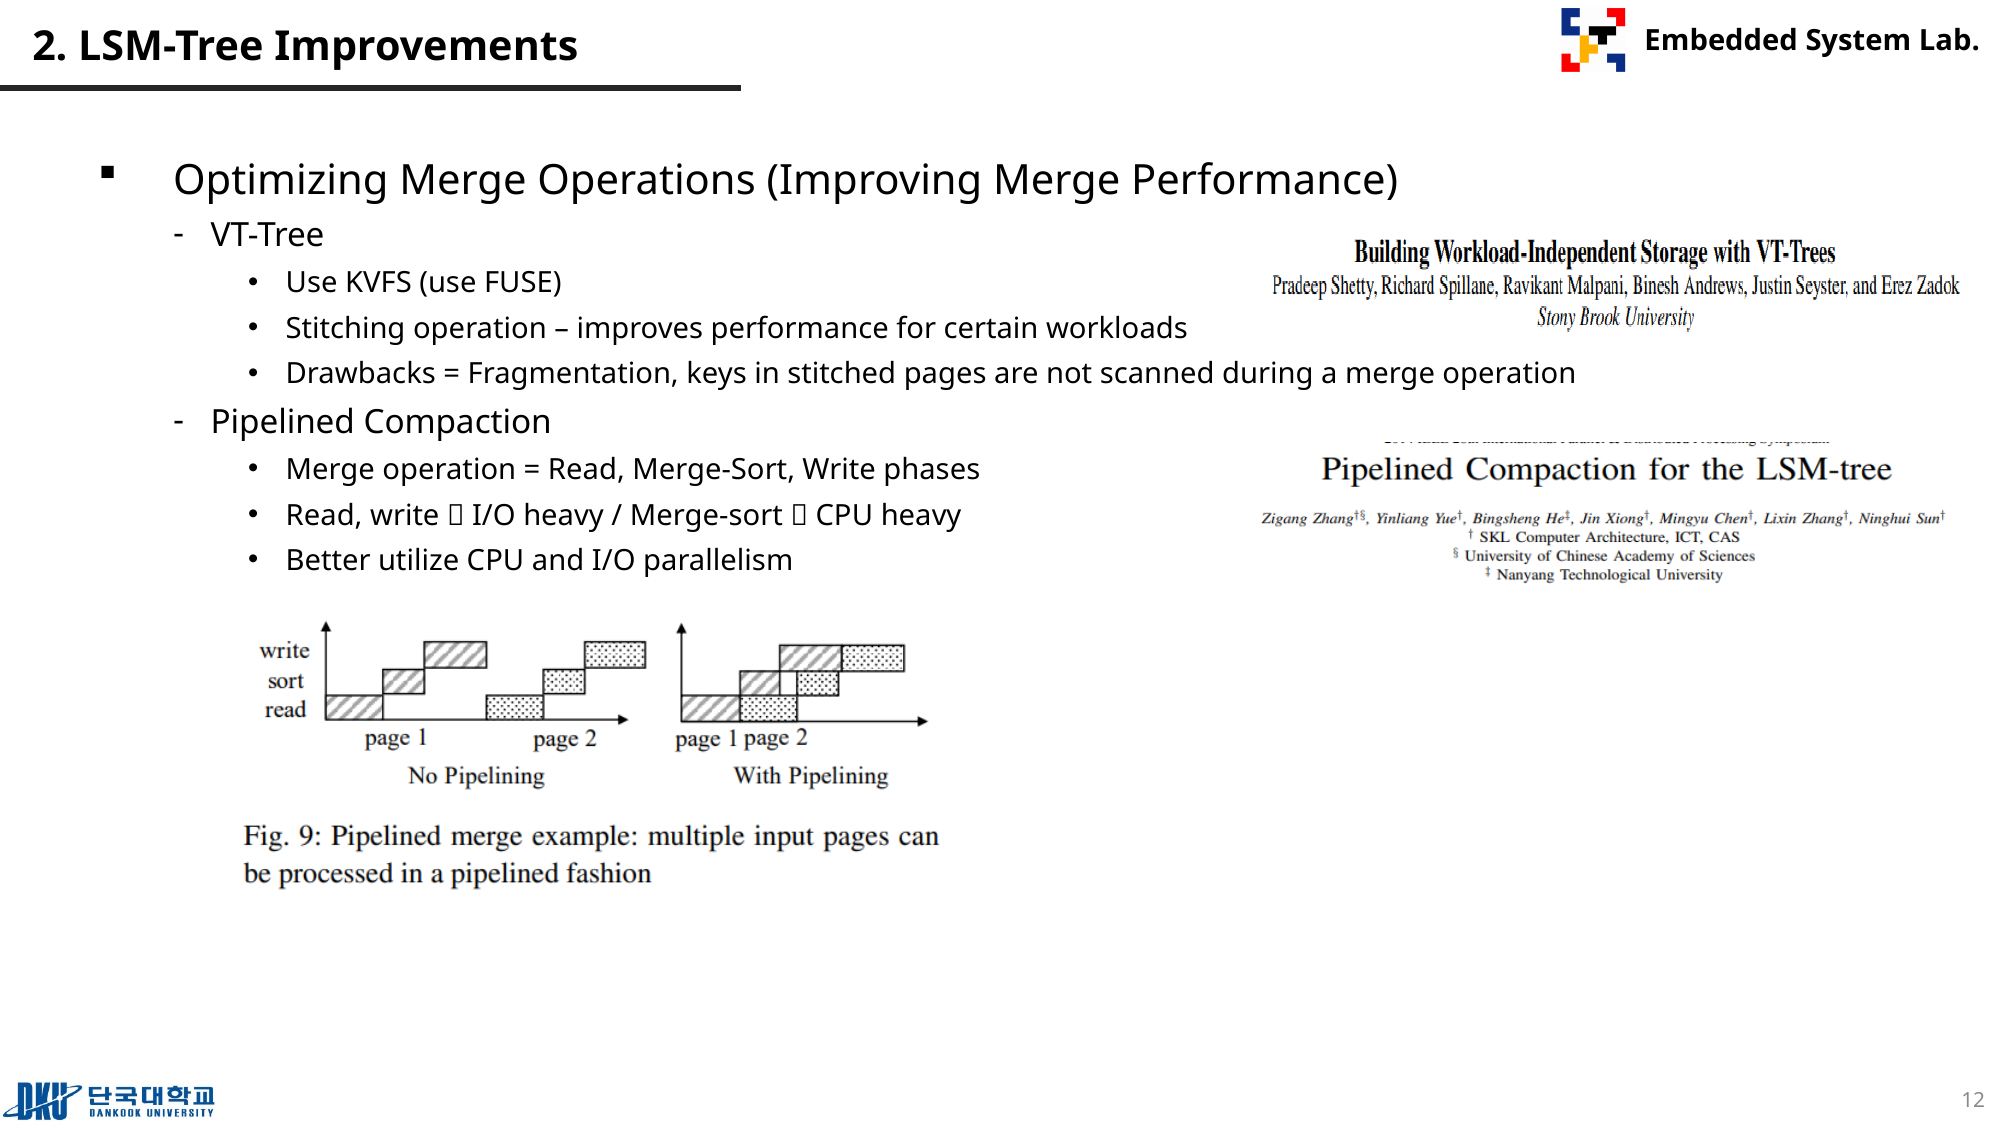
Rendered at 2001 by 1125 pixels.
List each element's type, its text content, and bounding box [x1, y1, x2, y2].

picture [0, 1076, 217, 1125]
picture [1249, 200, 1977, 343]
title 2. LSM-Tree Improvements [17, 17, 1474, 78]
picture [233, 599, 961, 909]
picture [1249, 442, 1975, 591]
list Optimizing Merge Operations (Improving Merge Performance) VT-Tree Use KVFS (use FUSE) Stitching operation – improves performance for certain workloads Drawbacks = Fragmentation, keys in stitched pages are not scanned during a merge operation Pipelined Compaction Merge operation = Read, Merge-Sort, Write phases Read, write  I/O heavy / Merge-sort  CPU heavy Better utilize CPU and I/O parallelism [83, 135, 1905, 1046]
slide_number 12 [1550, 1076, 2000, 1125]
picture [1560, 7, 1626, 73]
